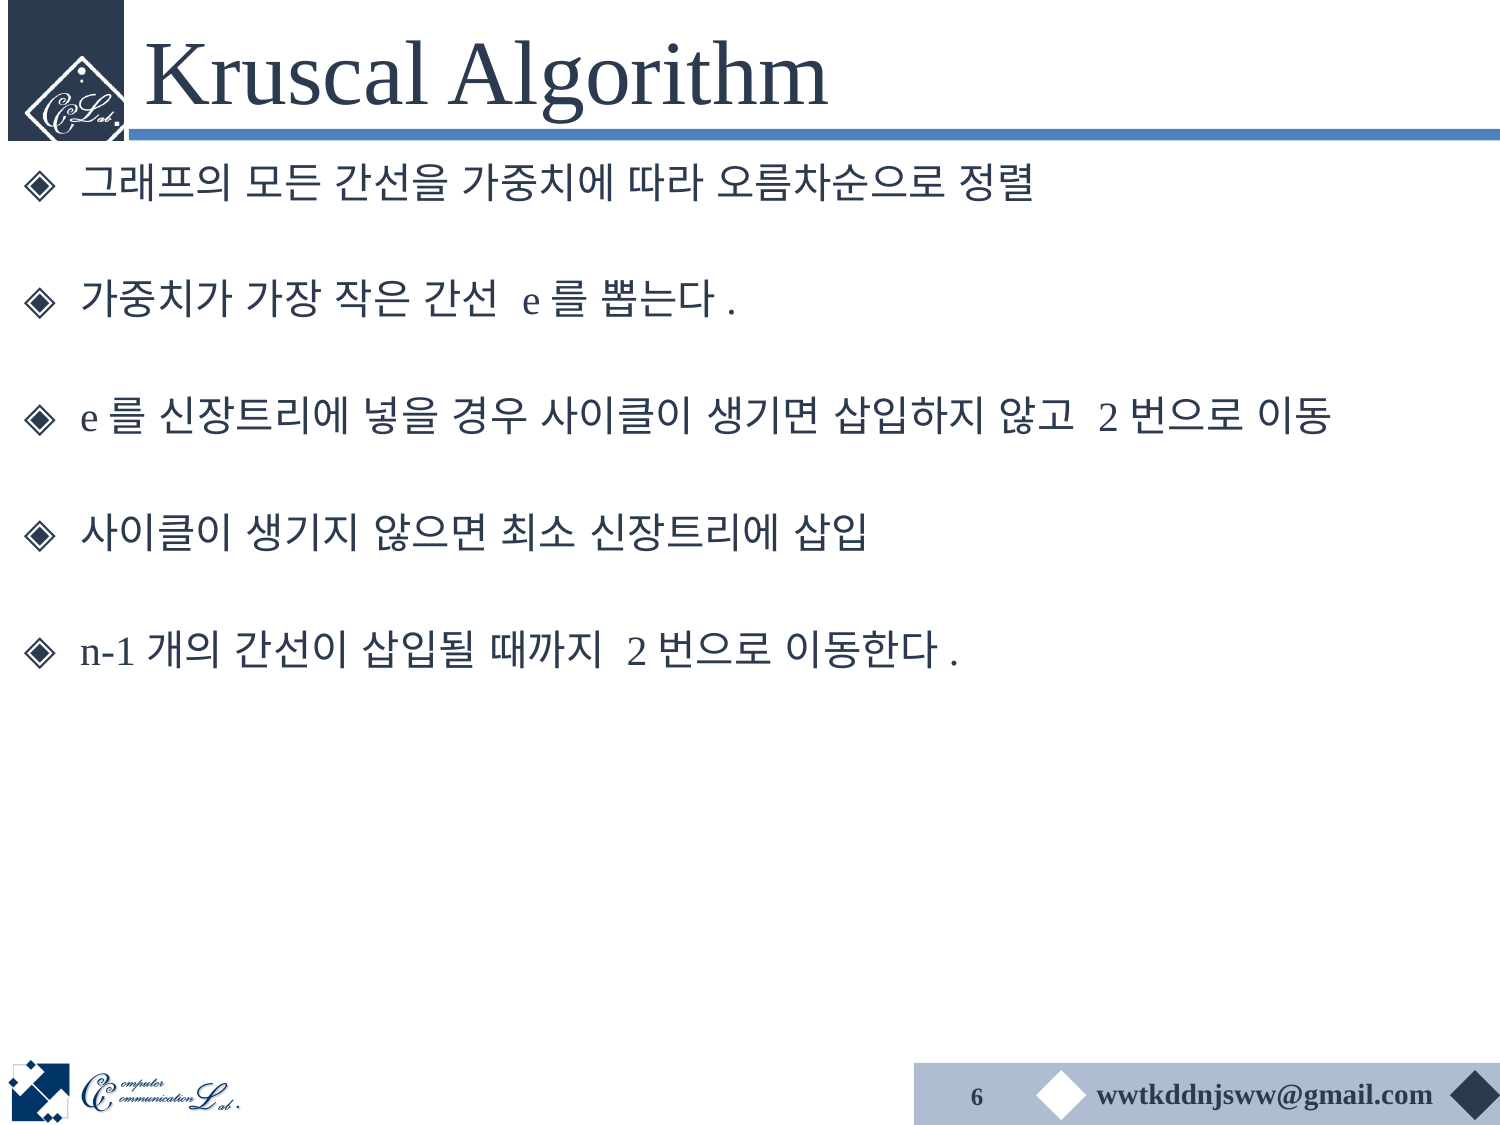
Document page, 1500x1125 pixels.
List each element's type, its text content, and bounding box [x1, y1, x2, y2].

list 그래프의 모든 간선을 가중치에 따라 오름차순으로 정렬 가중치가 가장 작은 간선 e를 뽑는다. e를 신장트리에 넣을 경우 사이클이 생기면 삽입하지 않고 2번으로 이동 사이클이 생기지 않으면 최소 신장트리에 삽입 n-1개의 간선이 삽입될 때까지 2번으로 이동한다. [8, 148, 1493, 1059]
picture [7, 1058, 243, 1125]
title Kruscal Algorithm [129, 10, 1474, 126]
picture [8, 0, 124, 141]
